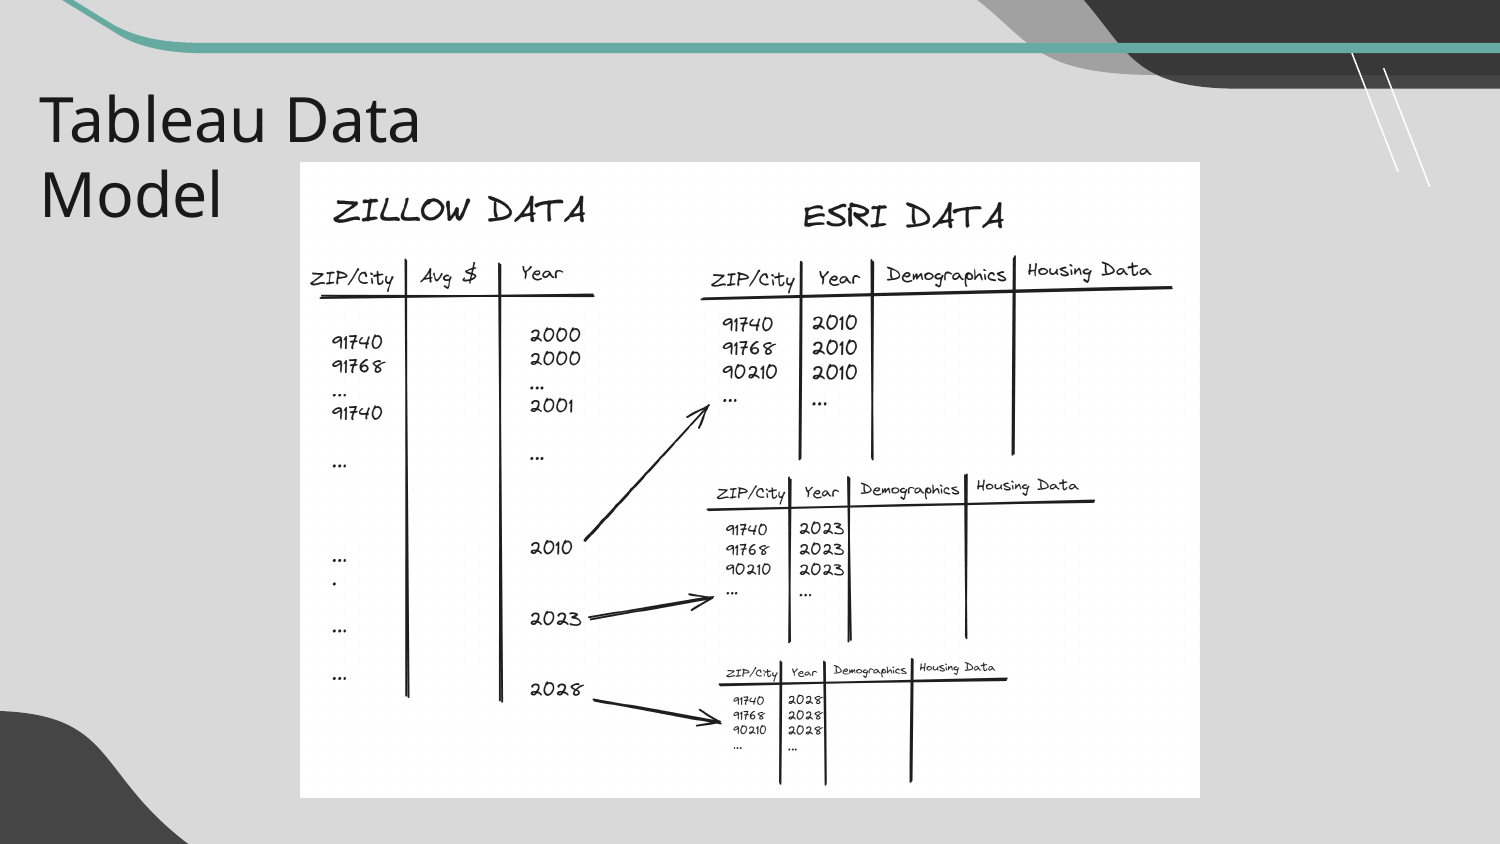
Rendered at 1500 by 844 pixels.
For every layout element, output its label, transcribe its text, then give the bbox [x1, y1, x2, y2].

picture [299, 162, 1201, 799]
title Tableau Data Model [24, 64, 637, 159]
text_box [1378, 43, 1404, 197]
